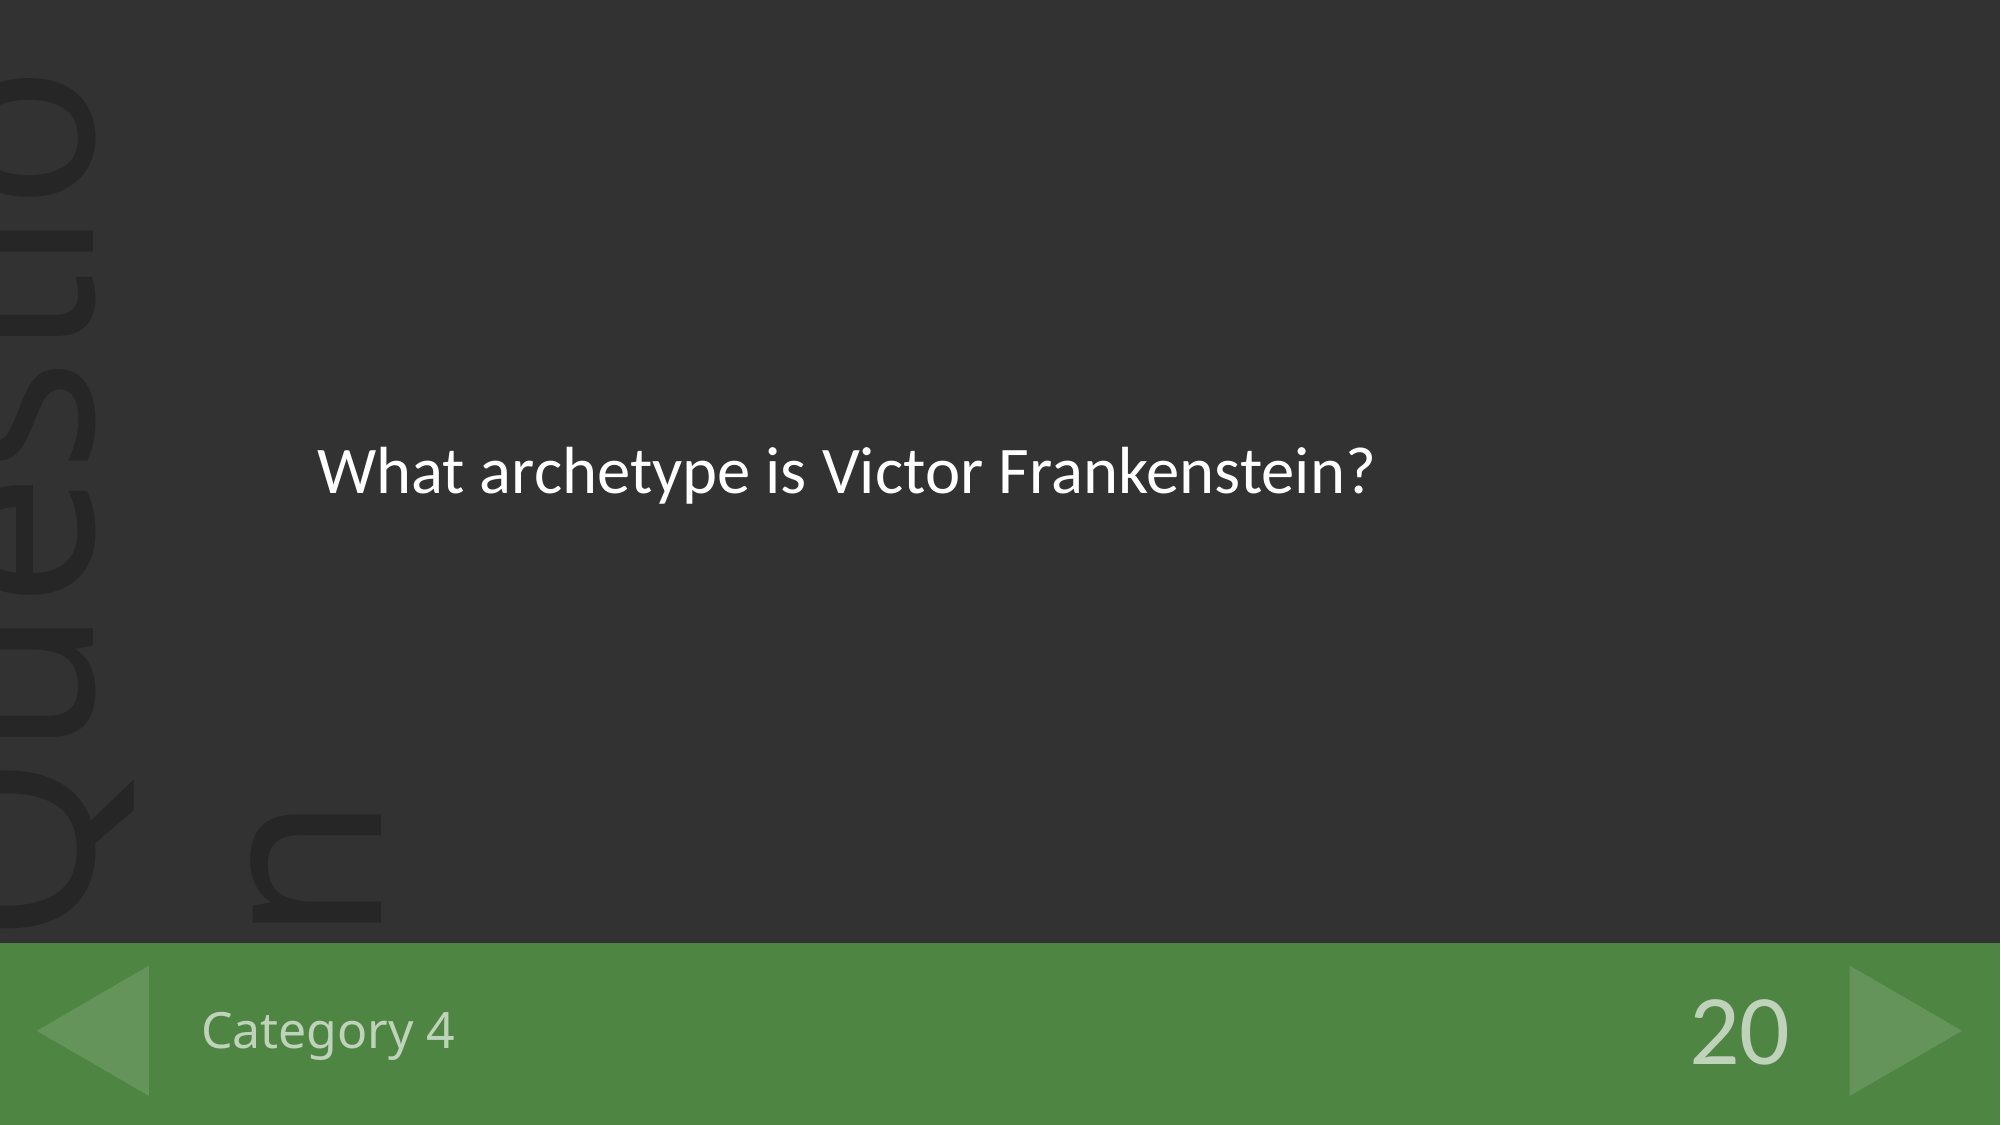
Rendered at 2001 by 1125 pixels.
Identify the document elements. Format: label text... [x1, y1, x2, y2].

list 20 [1494, 967, 1806, 1097]
title Category 4 [185, 967, 1494, 1097]
list What archetype is Victor Frankenstein? [302, 307, 1760, 636]
